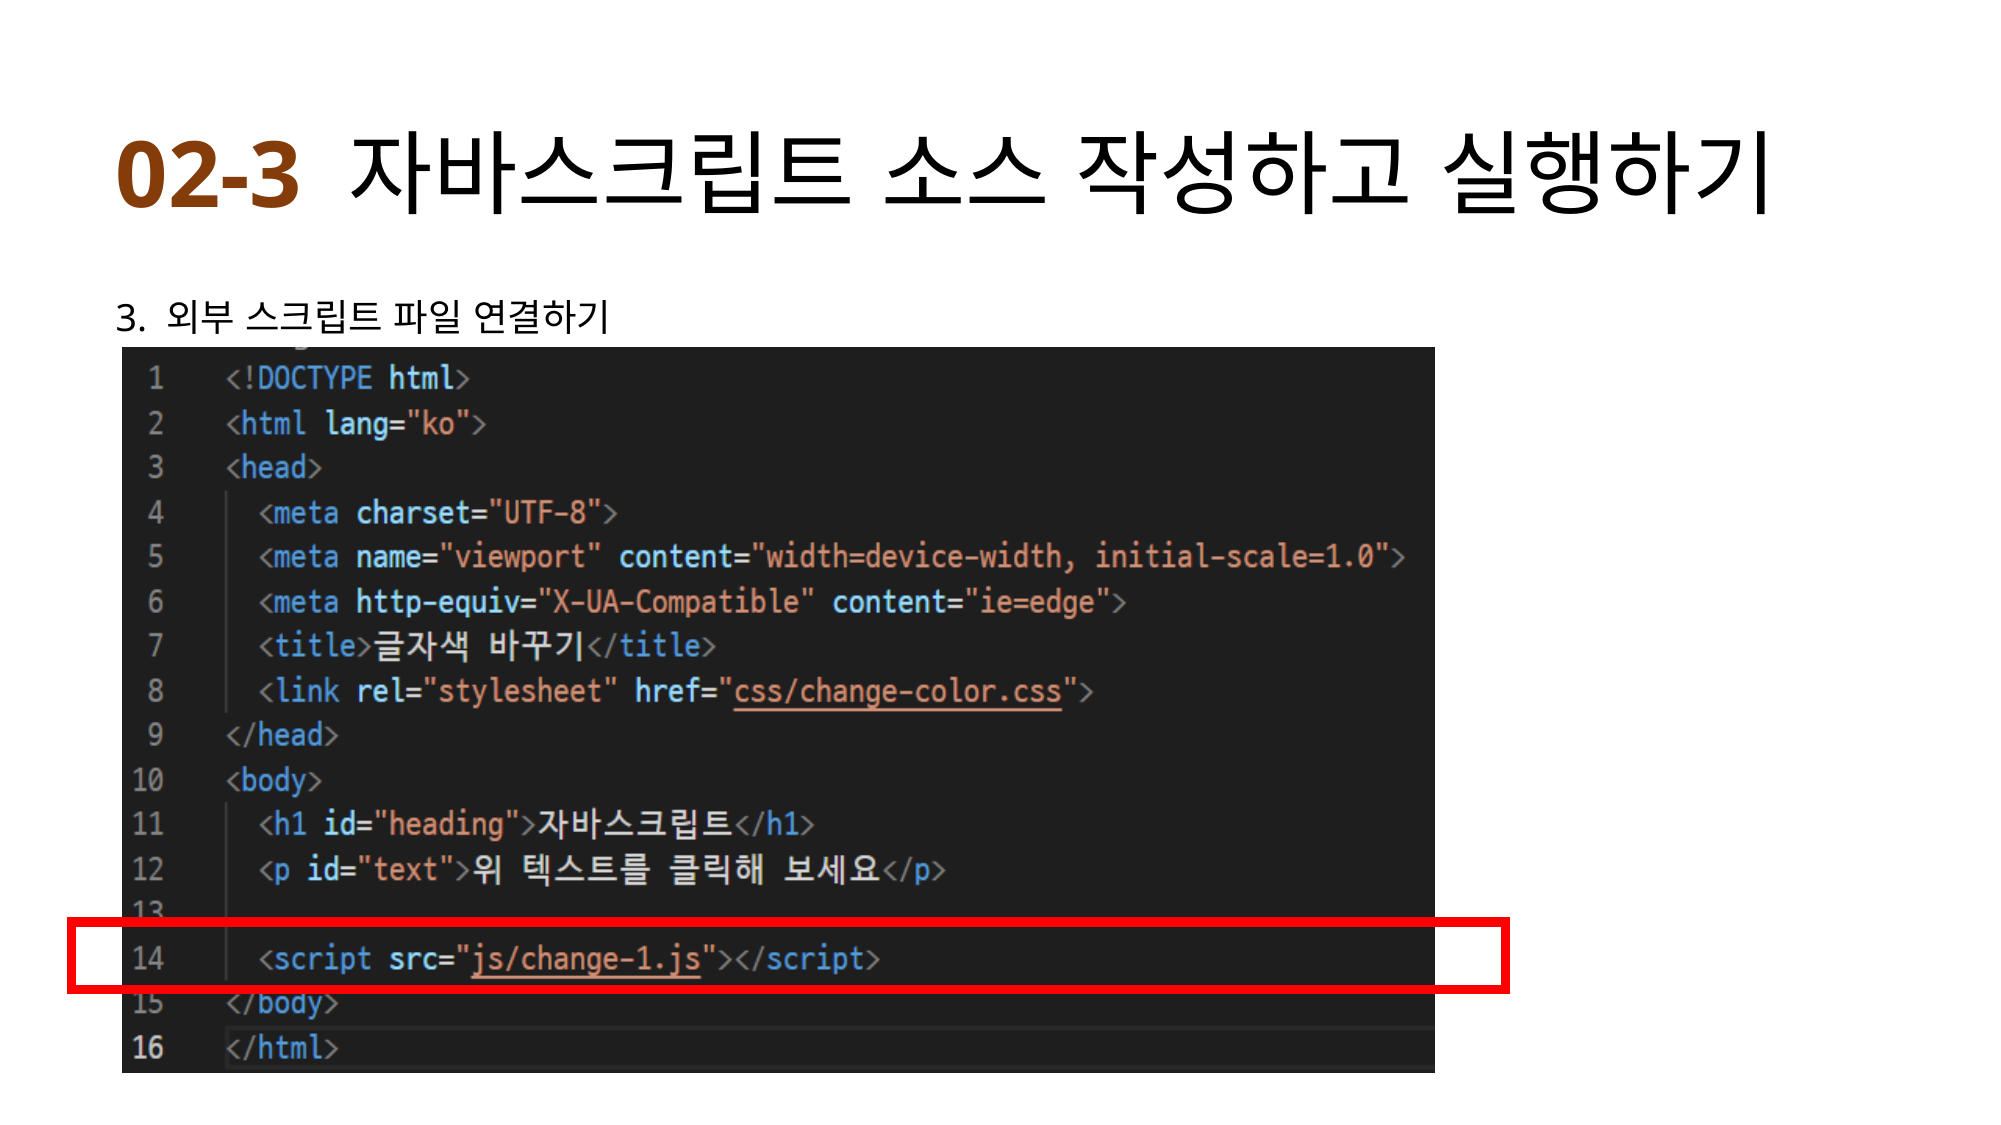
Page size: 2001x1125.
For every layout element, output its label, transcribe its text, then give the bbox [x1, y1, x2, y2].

picture [122, 346, 1435, 1073]
title 02-3 자바스크립트 소스 작성하고 실행하기 [100, 69, 1964, 287]
text_box [70, 921, 122, 991]
text_box [1435, 921, 1506, 991]
text_box 3. 외부 스크립트 파일 연결하기 [100, 286, 1758, 347]
